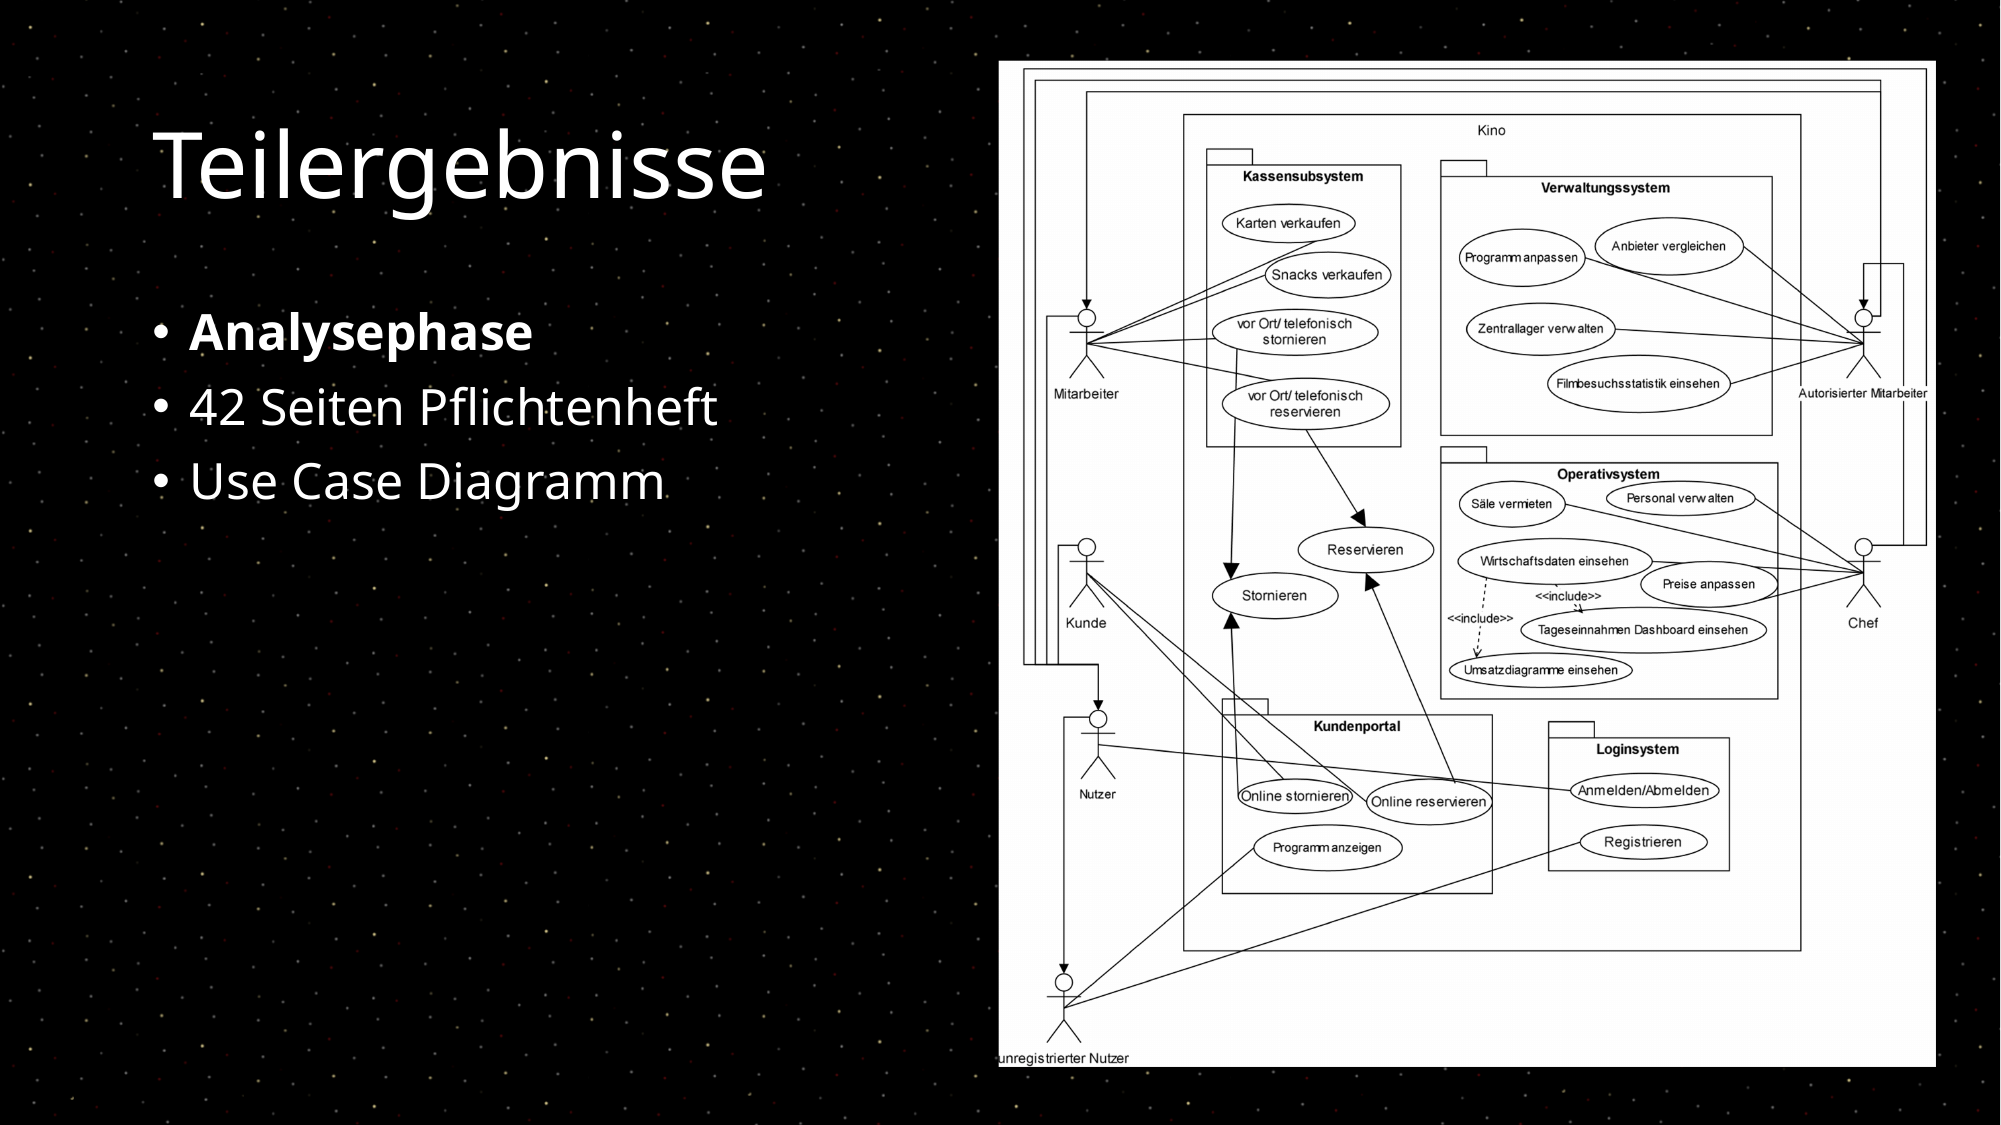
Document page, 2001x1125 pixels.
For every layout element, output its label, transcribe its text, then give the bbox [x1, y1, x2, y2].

picture [0, 0, 2001, 1125]
list Analysephase 42 Seiten Pflichtenheft Use Case Diagramm [137, 299, 998, 1014]
title Teilergebnisse [137, 59, 998, 278]
